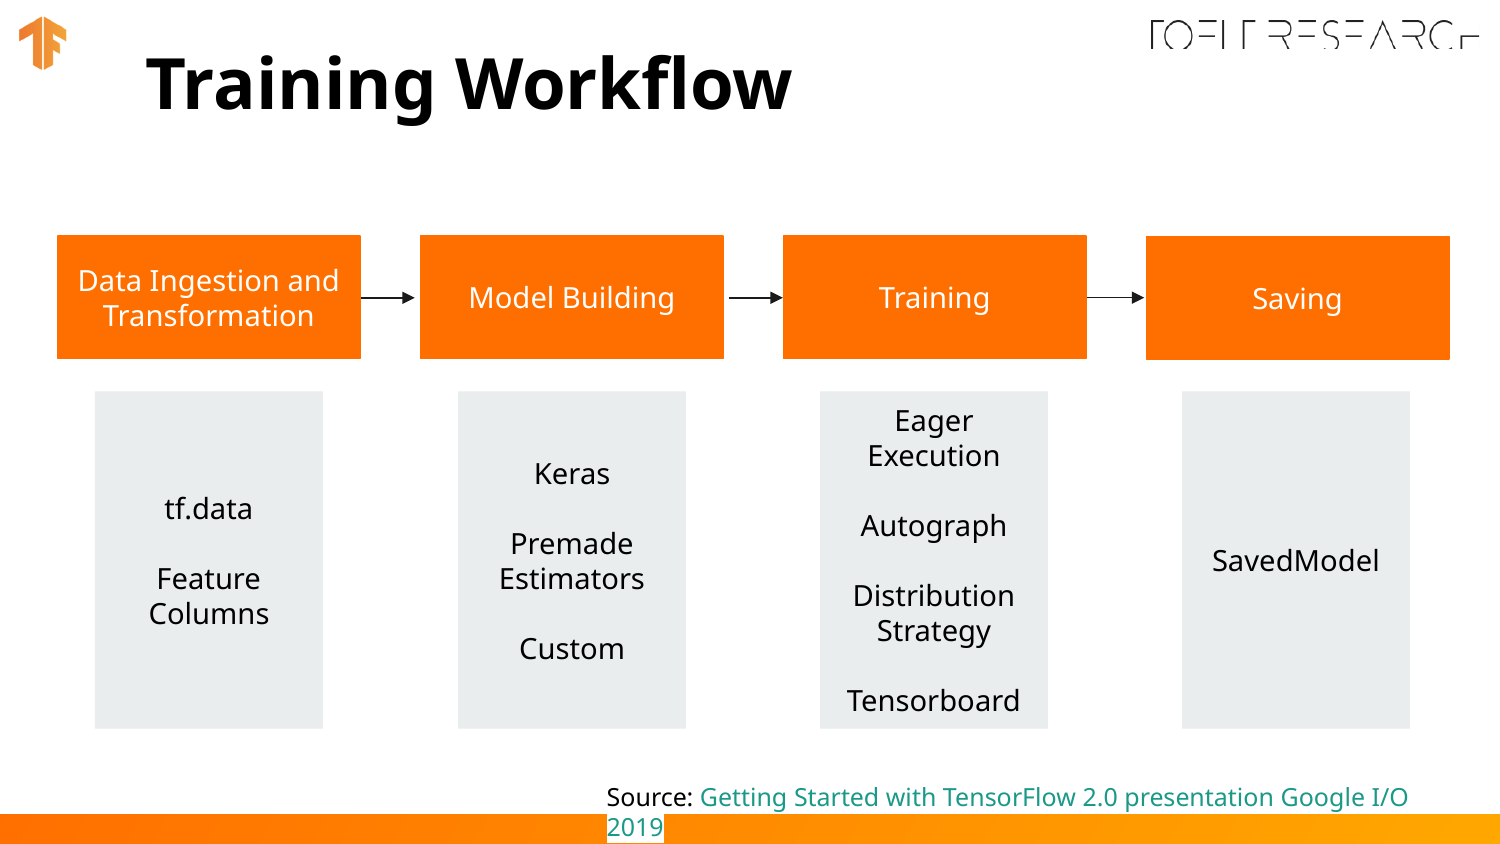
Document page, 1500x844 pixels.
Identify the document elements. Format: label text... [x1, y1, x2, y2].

text_box Keras Premade Estimators Custom [458, 391, 686, 729]
text_box Data Ingestion and Transformation [57, 235, 361, 359]
text_box Saving [1146, 236, 1449, 360]
text_box SavedModel [1182, 391, 1410, 729]
text_box Model Building [420, 235, 723, 359]
picture [9, 9, 71, 75]
text_box tf.data Feature Columns [94, 391, 323, 729]
text_box Eager Execution Autograph Distribution Strategy Tensorboard [820, 391, 1048, 729]
text_box Training [783, 235, 1086, 359]
text_box Source: Getting Started with TensorFlow 2.0 presentation Google I/O 2019 [591, 766, 1469, 823]
title Training Workflow [130, 23, 1231, 98]
